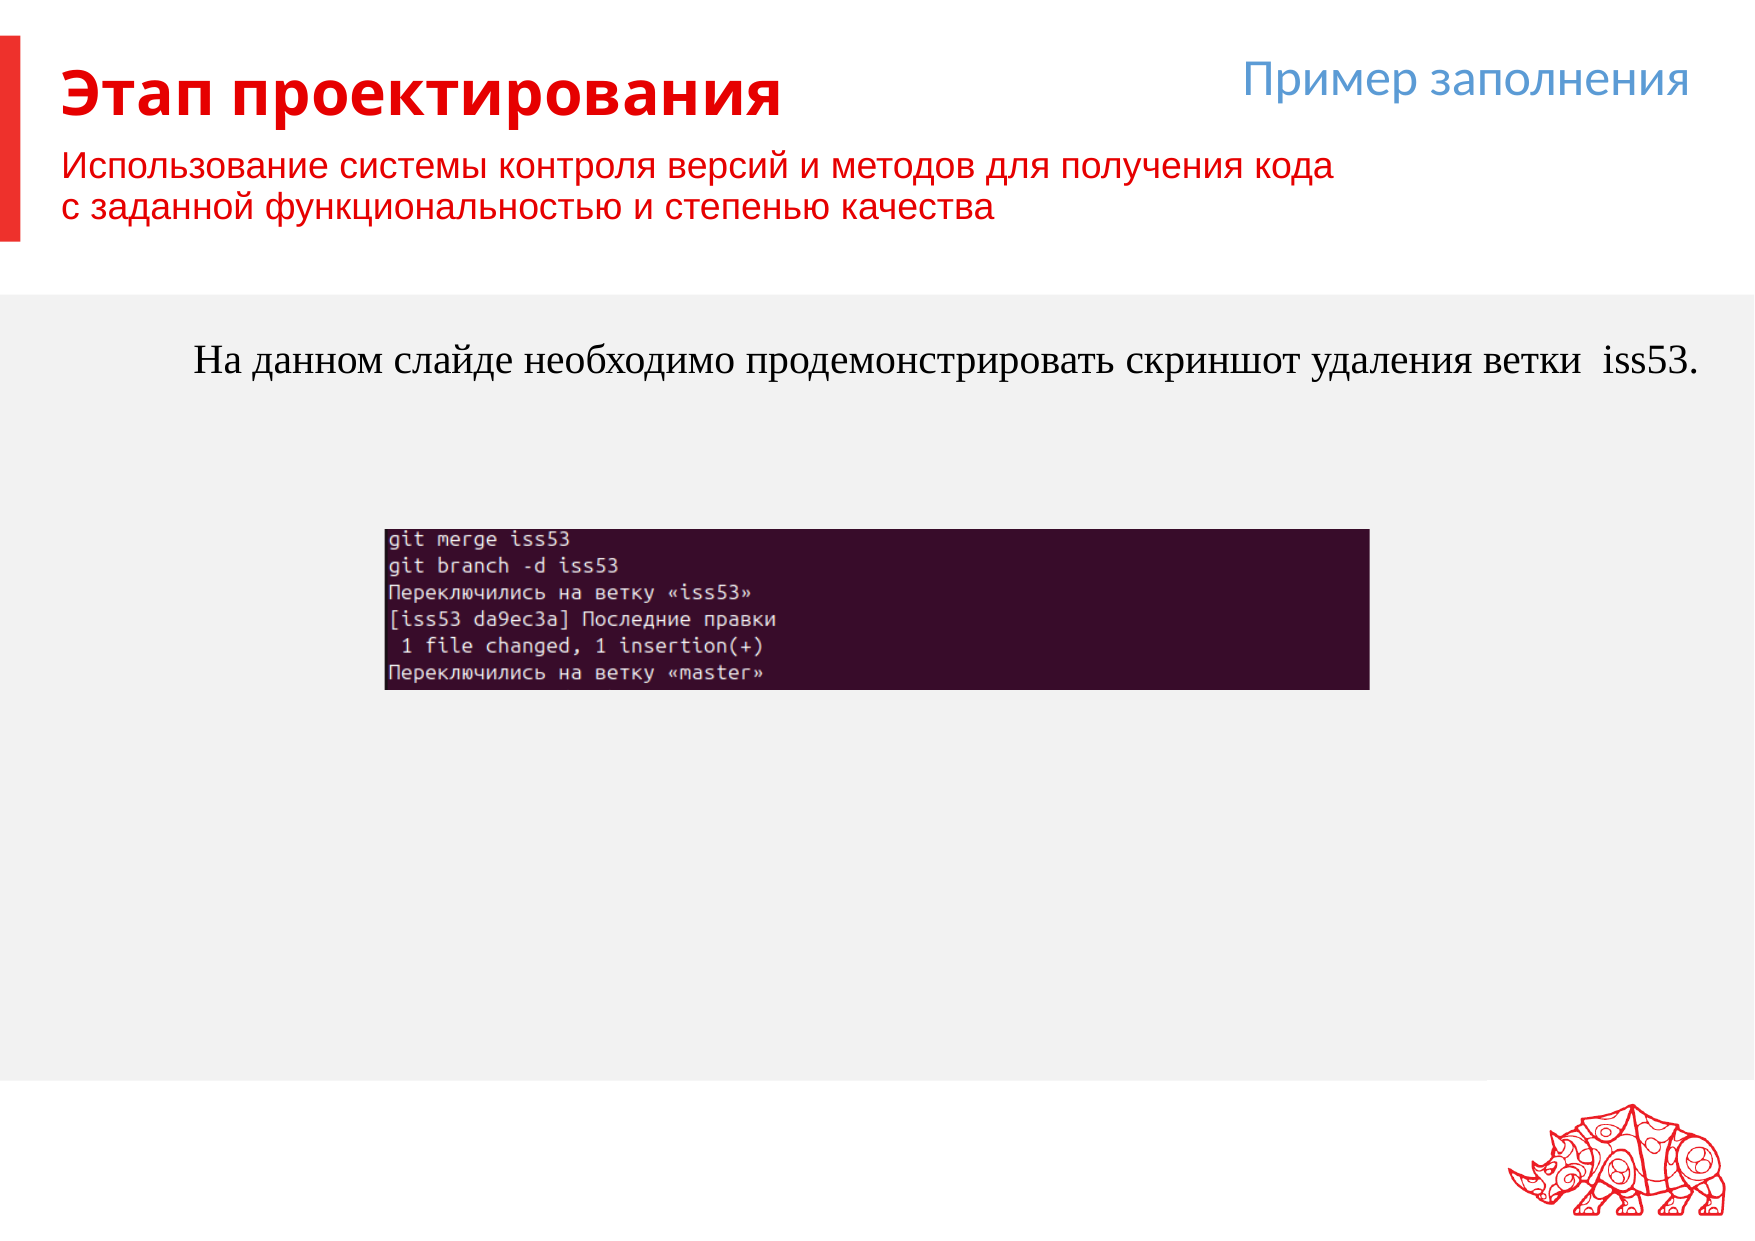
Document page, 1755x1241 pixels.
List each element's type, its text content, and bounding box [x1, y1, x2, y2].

text_box Пример заполнения [1650, 36, 1726, 115]
list Использование системы контроля версий и методов для получения кода с заданной функциональностью и степенью качества [44, 72, 1370, 236]
picture [384, 529, 1370, 691]
picture [1487, 1080, 1755, 1229]
title Этап проектирования [60, 0, 1650, 200]
text_box На данном слайде необходимо продемонстрировать скриншот удаления ветки iss53. [60, 324, 1726, 390]
